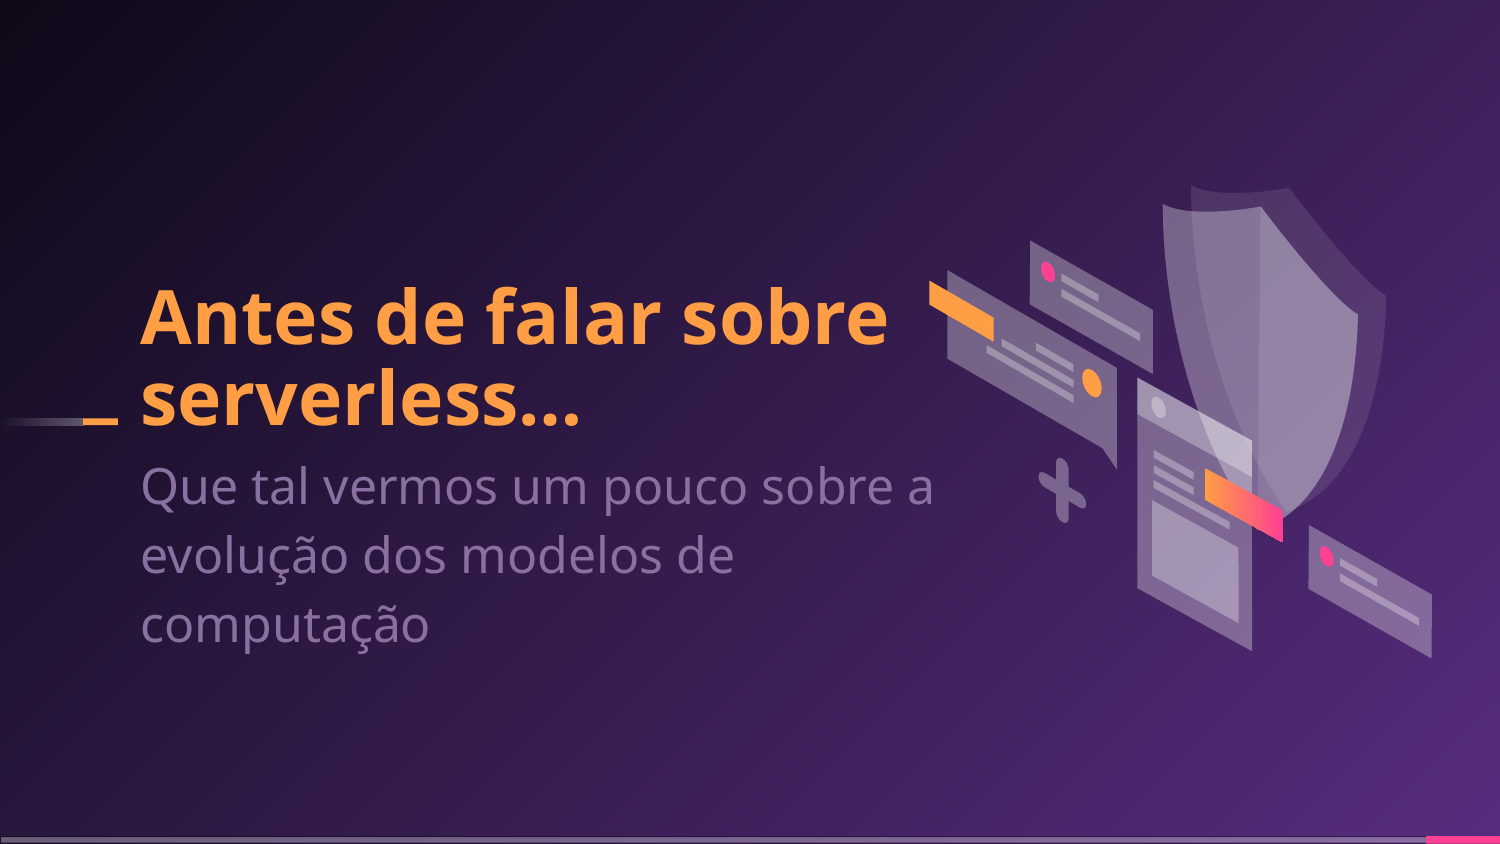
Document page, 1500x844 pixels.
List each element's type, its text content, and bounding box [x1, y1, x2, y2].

title Antes de falar sobre serverless… [140, 251, 924, 442]
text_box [929, 184, 1433, 659]
subtitle Que tal vermos um pouco sobre a evolução dos modelos de computação [140, 445, 924, 516]
